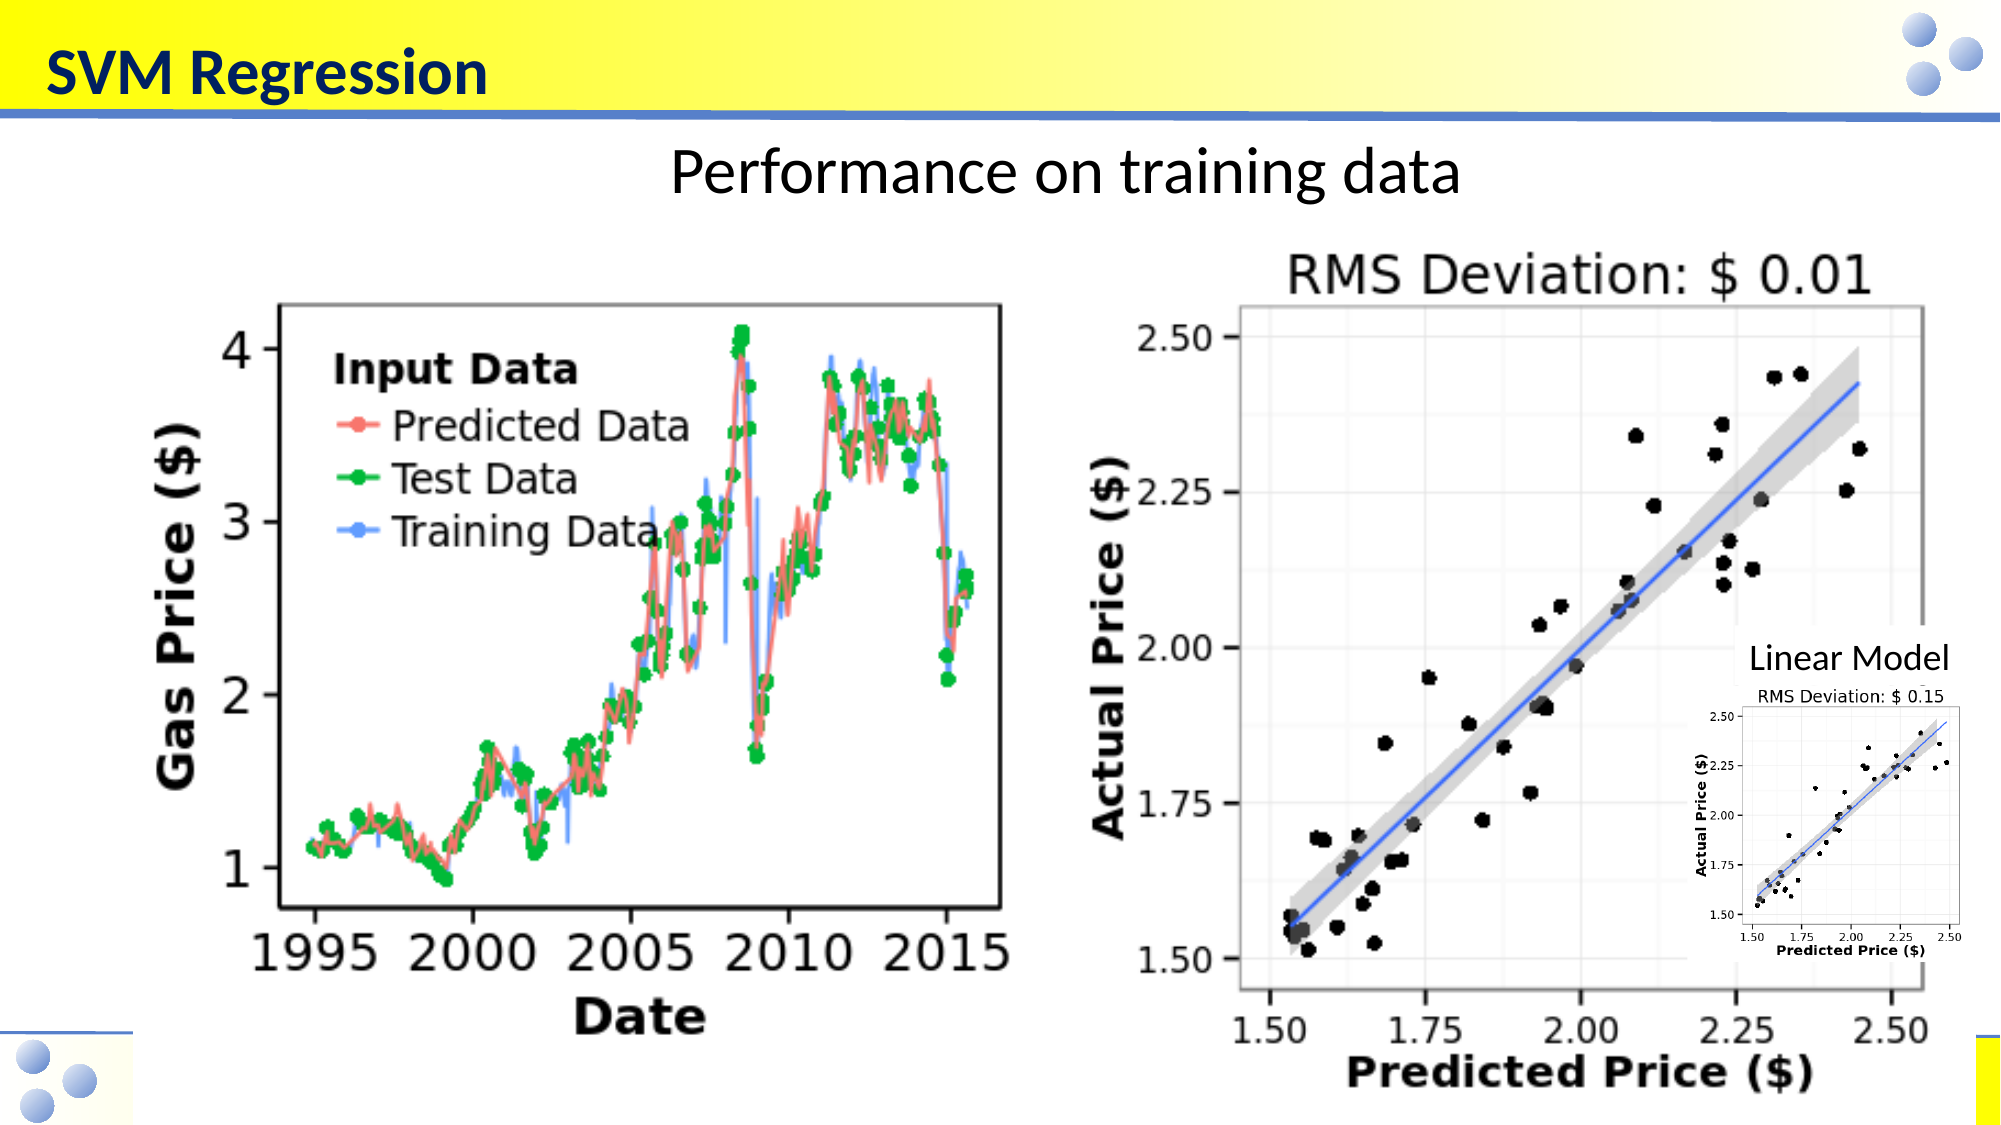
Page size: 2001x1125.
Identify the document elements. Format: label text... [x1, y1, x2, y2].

text_box SVM Regression [31, 20, 830, 116]
text_box Performance on training data [655, 119, 1478, 215]
picture [133, 246, 1976, 1125]
